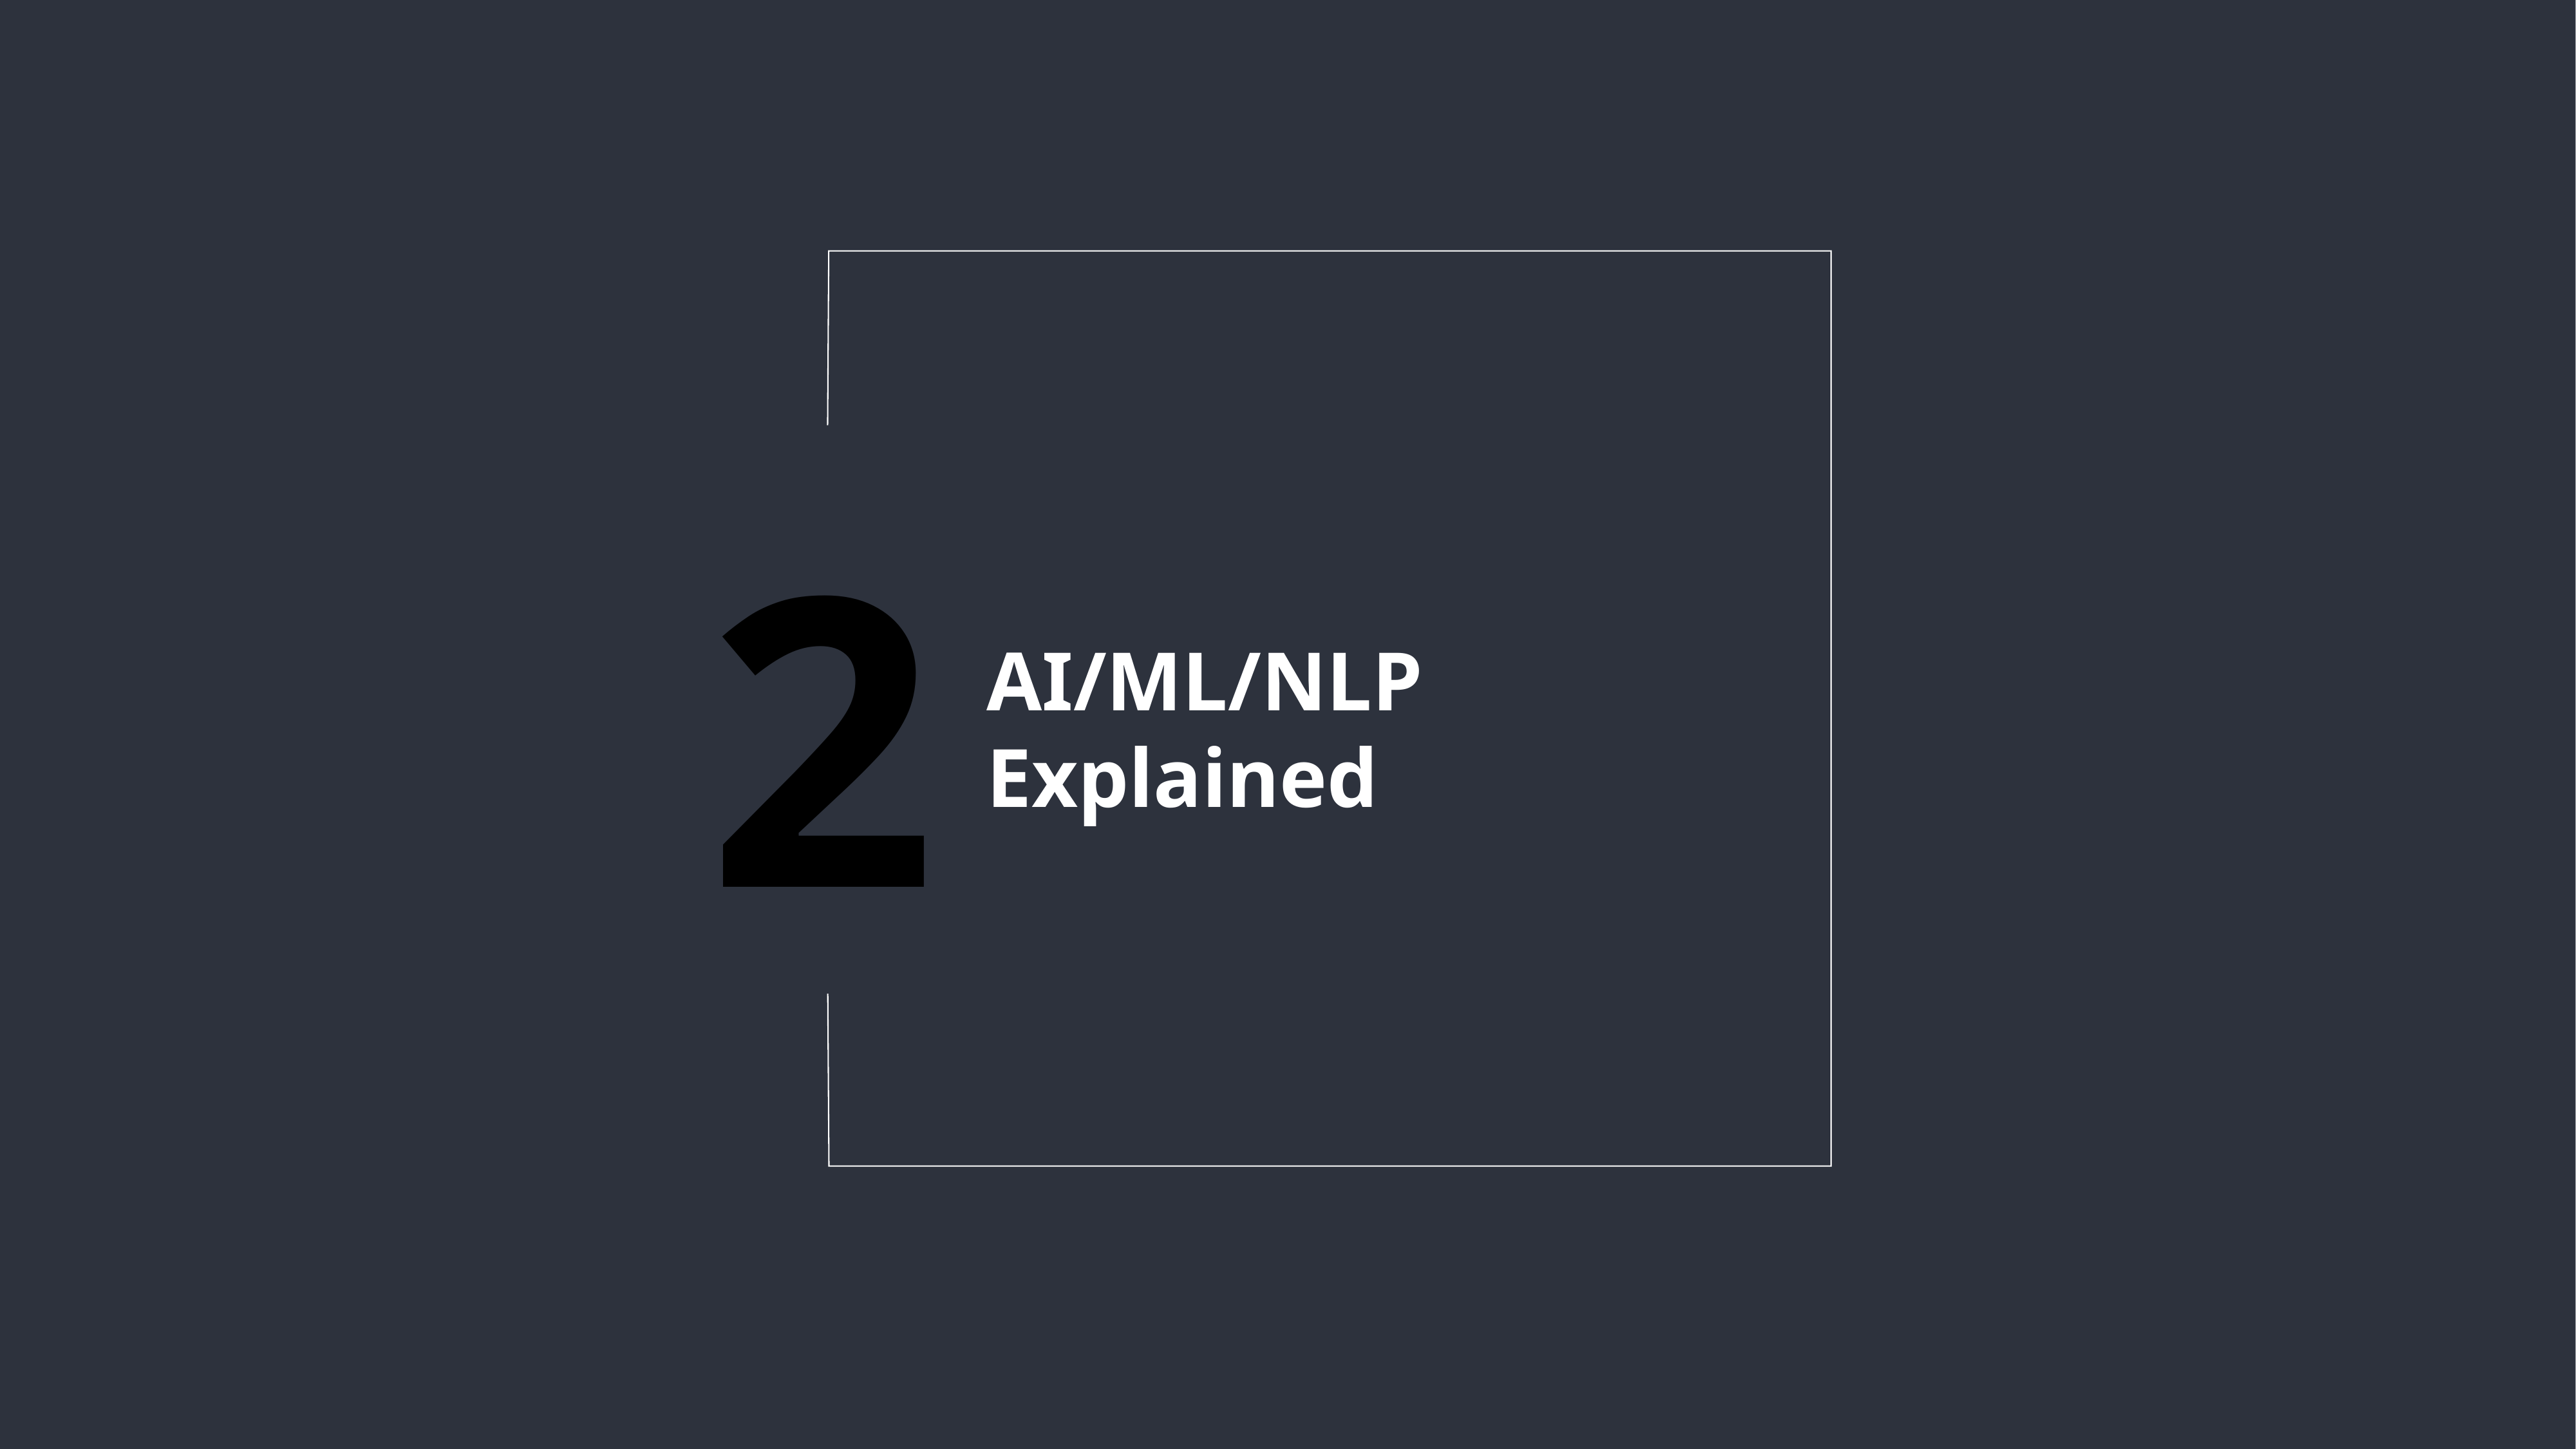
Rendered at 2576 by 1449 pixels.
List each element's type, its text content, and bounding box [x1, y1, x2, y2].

text_box AI/ML/NLP Explained [981, 624, 1803, 829]
text_box 2 [559, 360, 828, 1092]
text_box [827, 251, 1832, 1166]
